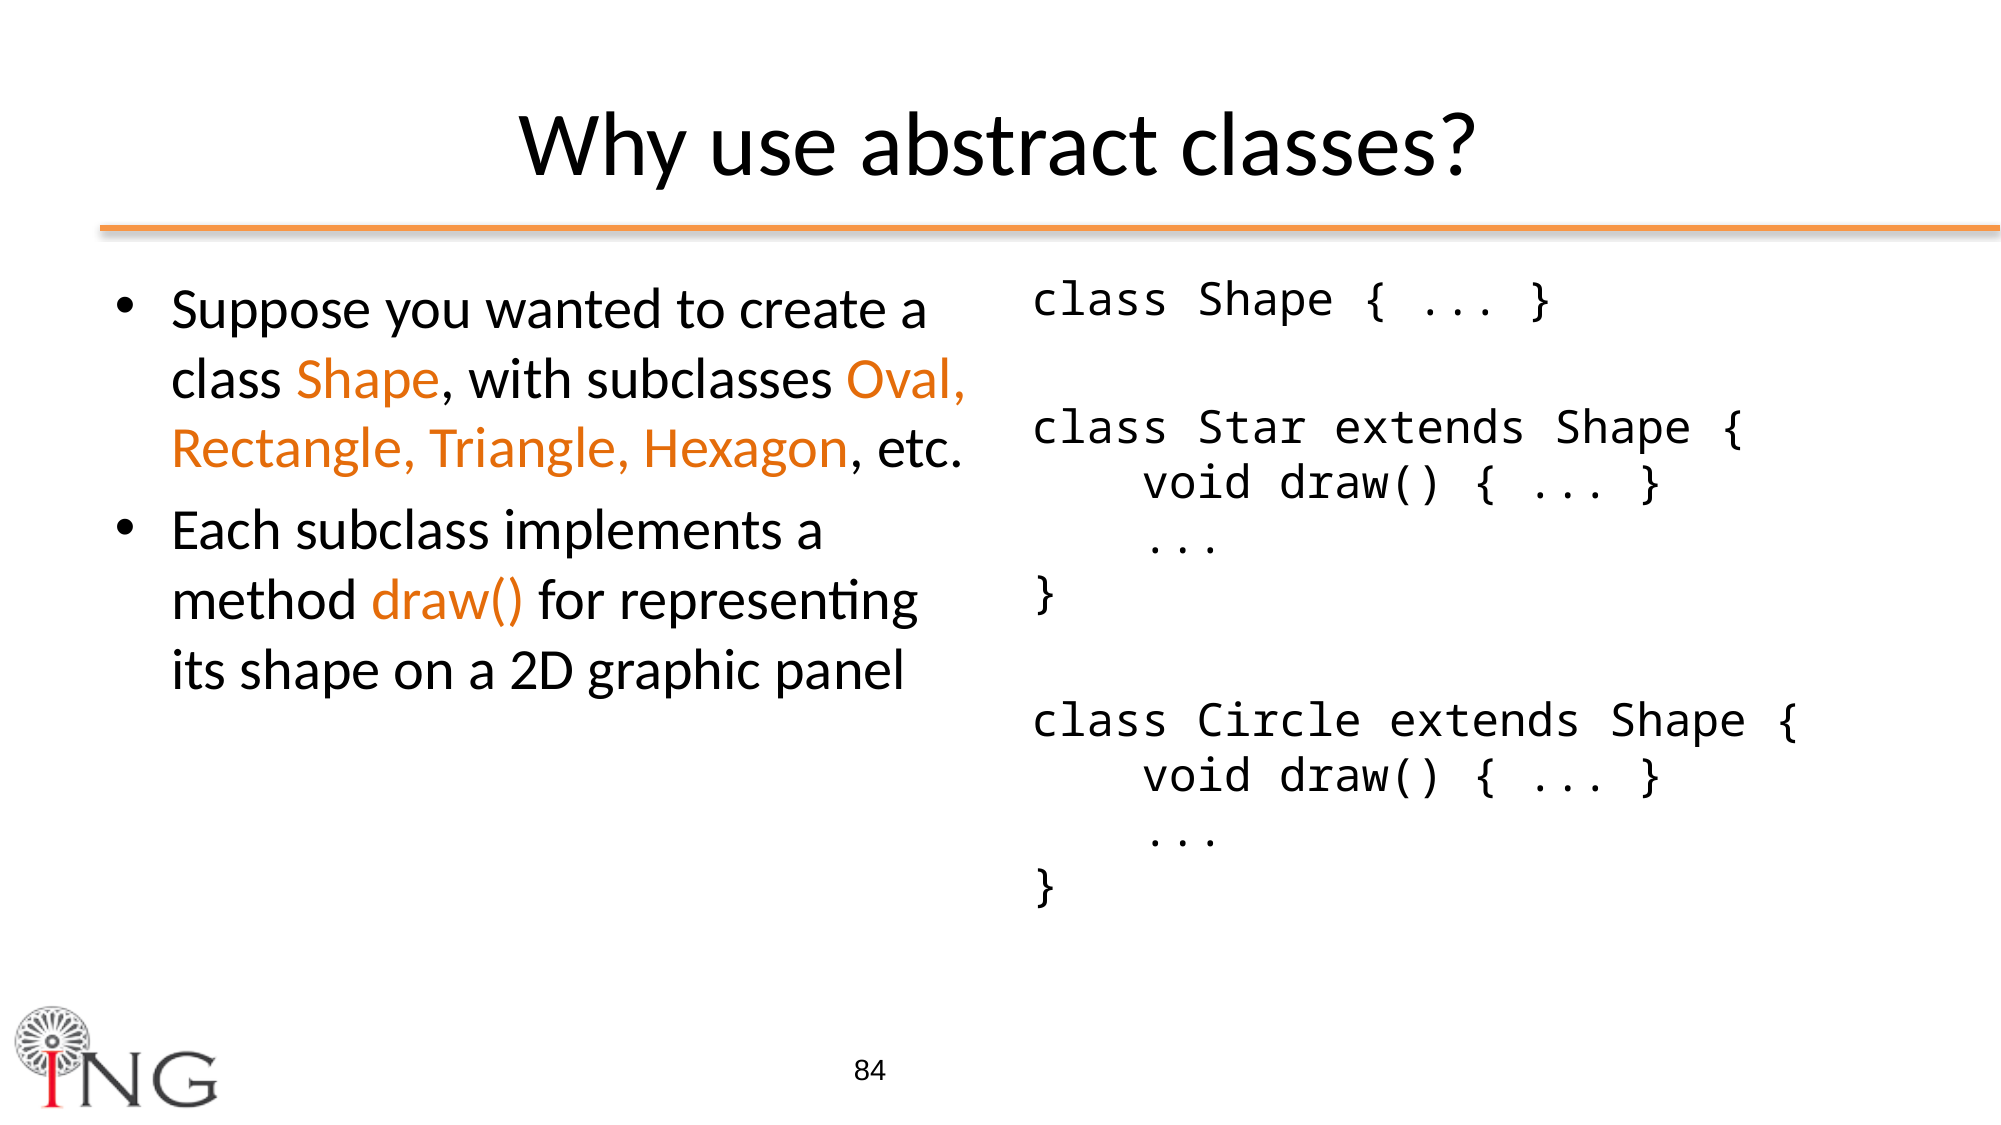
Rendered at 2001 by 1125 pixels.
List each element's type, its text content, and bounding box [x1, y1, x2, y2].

title Why use abstract classes? [99, 45, 1900, 233]
slide_number 84 [839, 1043, 1900, 1104]
list Suppose you wanted to create a class Shape, with subclasses Oval, Rectangle, Triangle, Hexagon, etc. Each subclass implements a method draw() for representing its shape on a 2D graphic panel [99, 262, 984, 1005]
picture [0, 987, 244, 1125]
list class Shape { ... } class Star extends Shape { void draw() { ... } ... } class Circle extends Shape { void draw() { ... } ... } [1016, 262, 1900, 1005]
